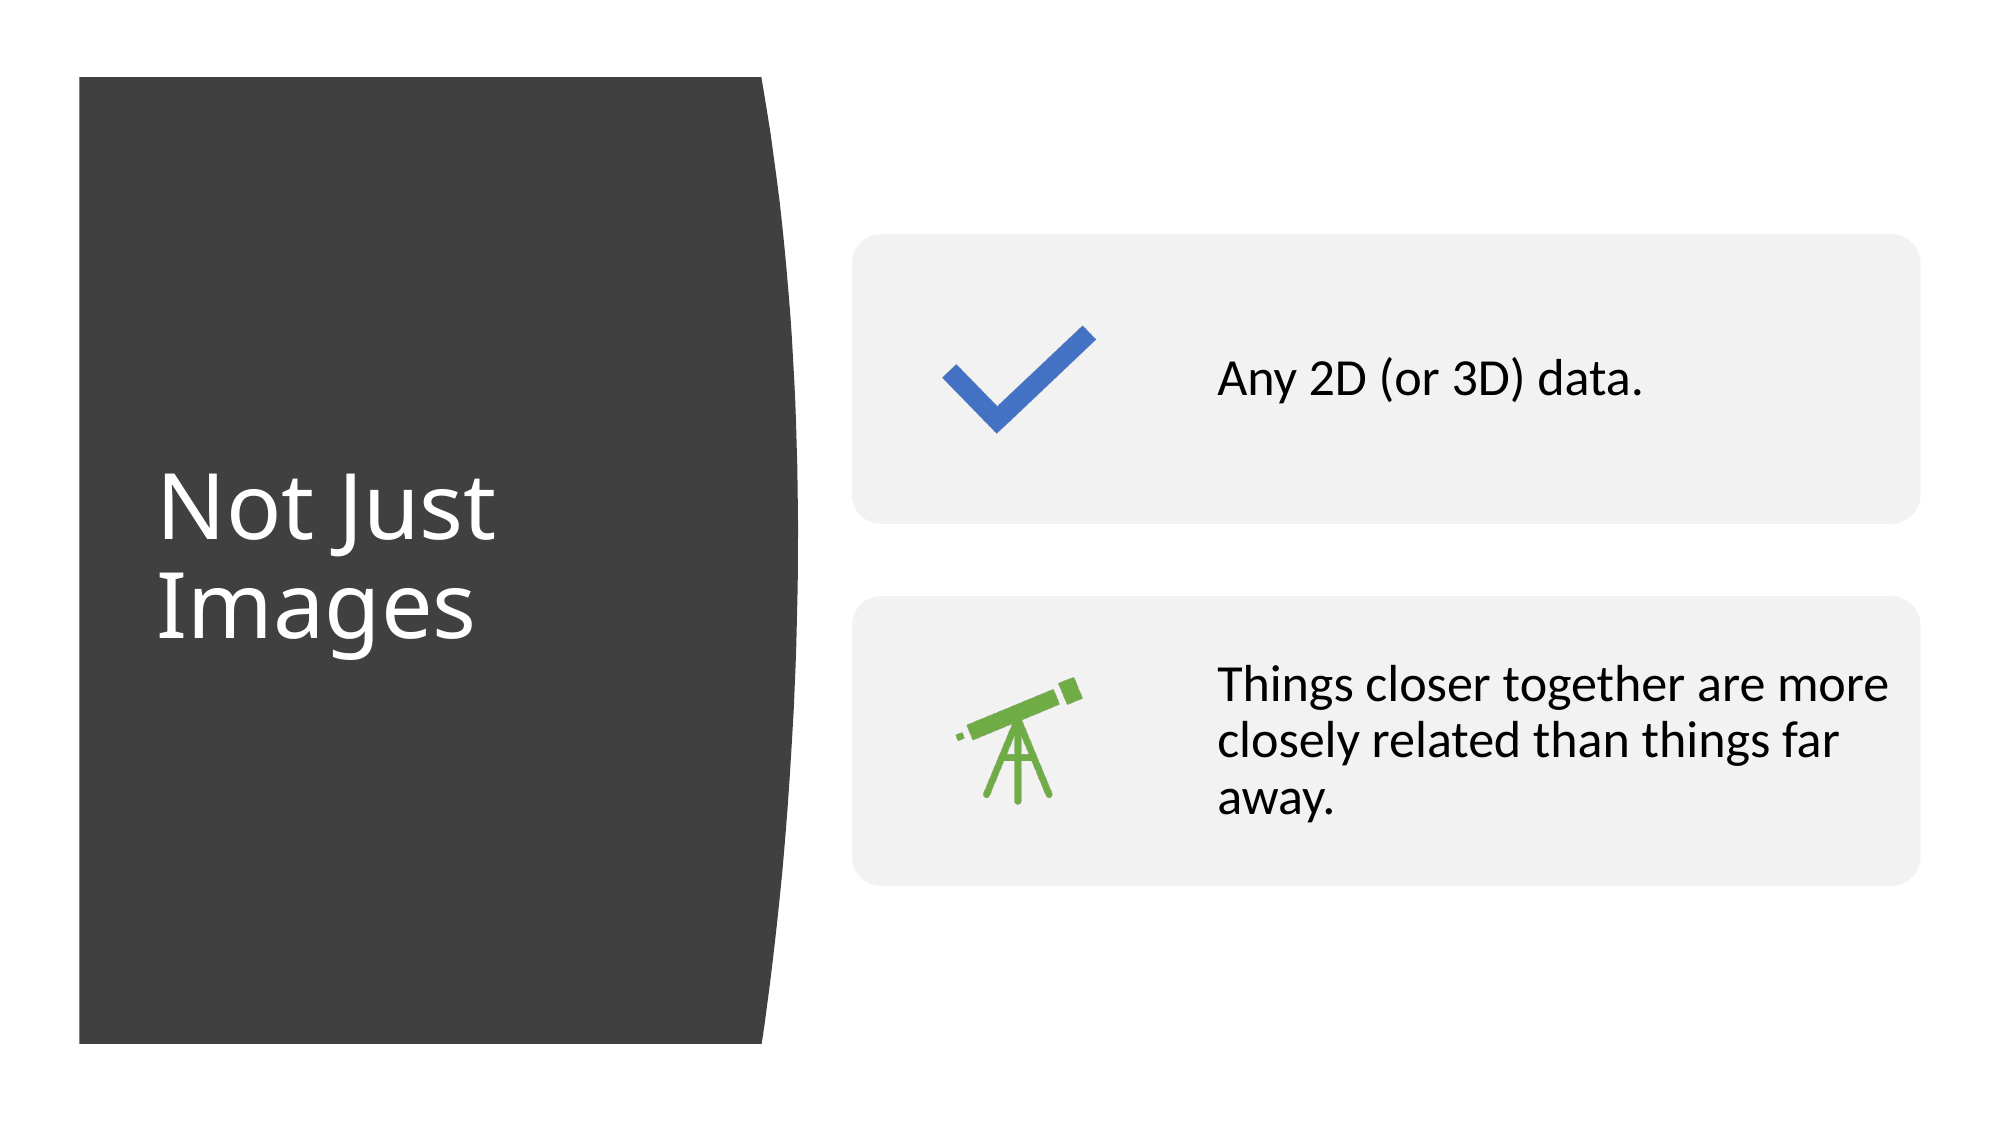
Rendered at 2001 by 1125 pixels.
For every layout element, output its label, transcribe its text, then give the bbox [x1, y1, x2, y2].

title Not Just Images [141, 166, 702, 953]
text_box [78, 76, 800, 1045]
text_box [852, 77, 1921, 1043]
